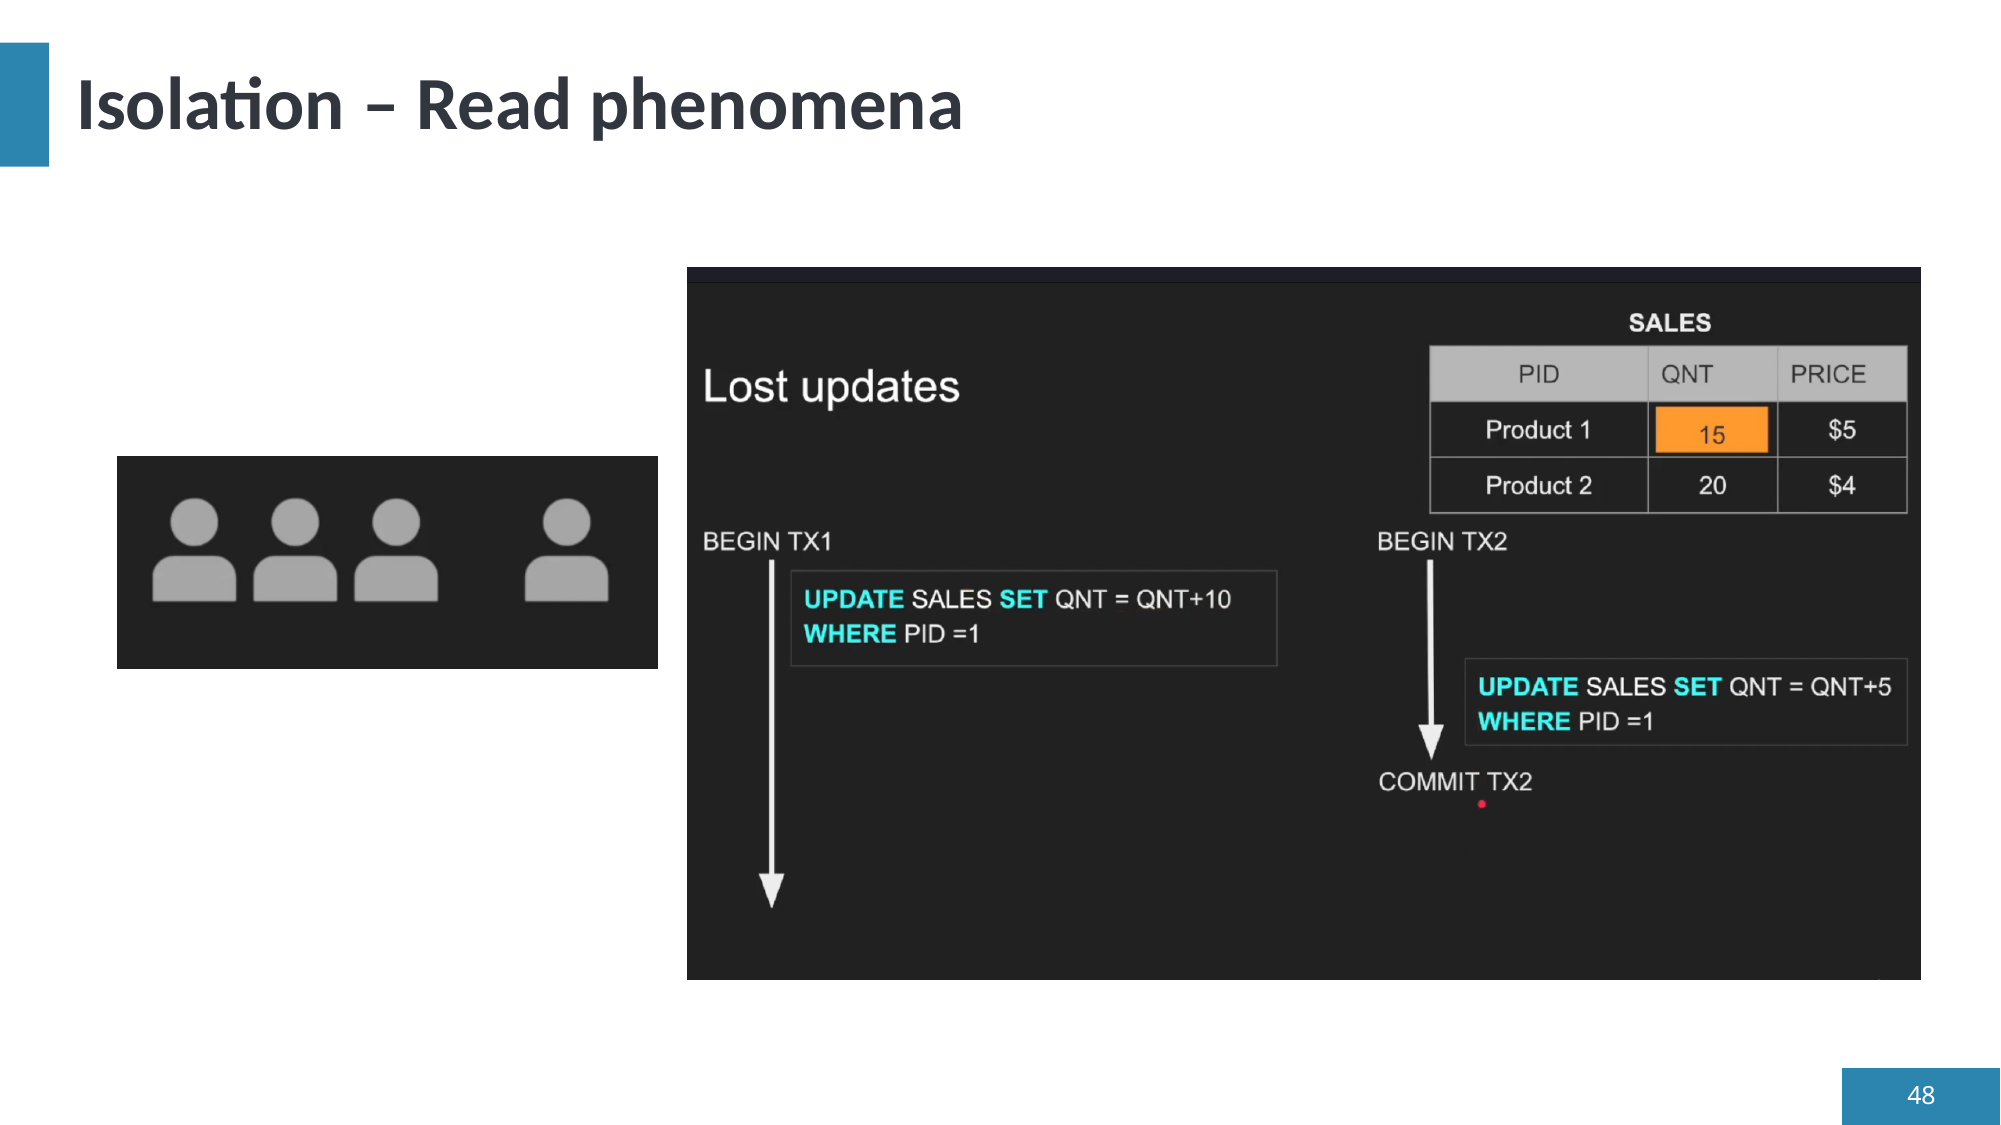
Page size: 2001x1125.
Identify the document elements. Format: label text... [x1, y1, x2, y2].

picture [117, 456, 658, 669]
title Isolation – Read phenomena [60, 42, 1951, 168]
slide_number 48 [1889, 1079, 1951, 1114]
picture [687, 267, 1921, 980]
